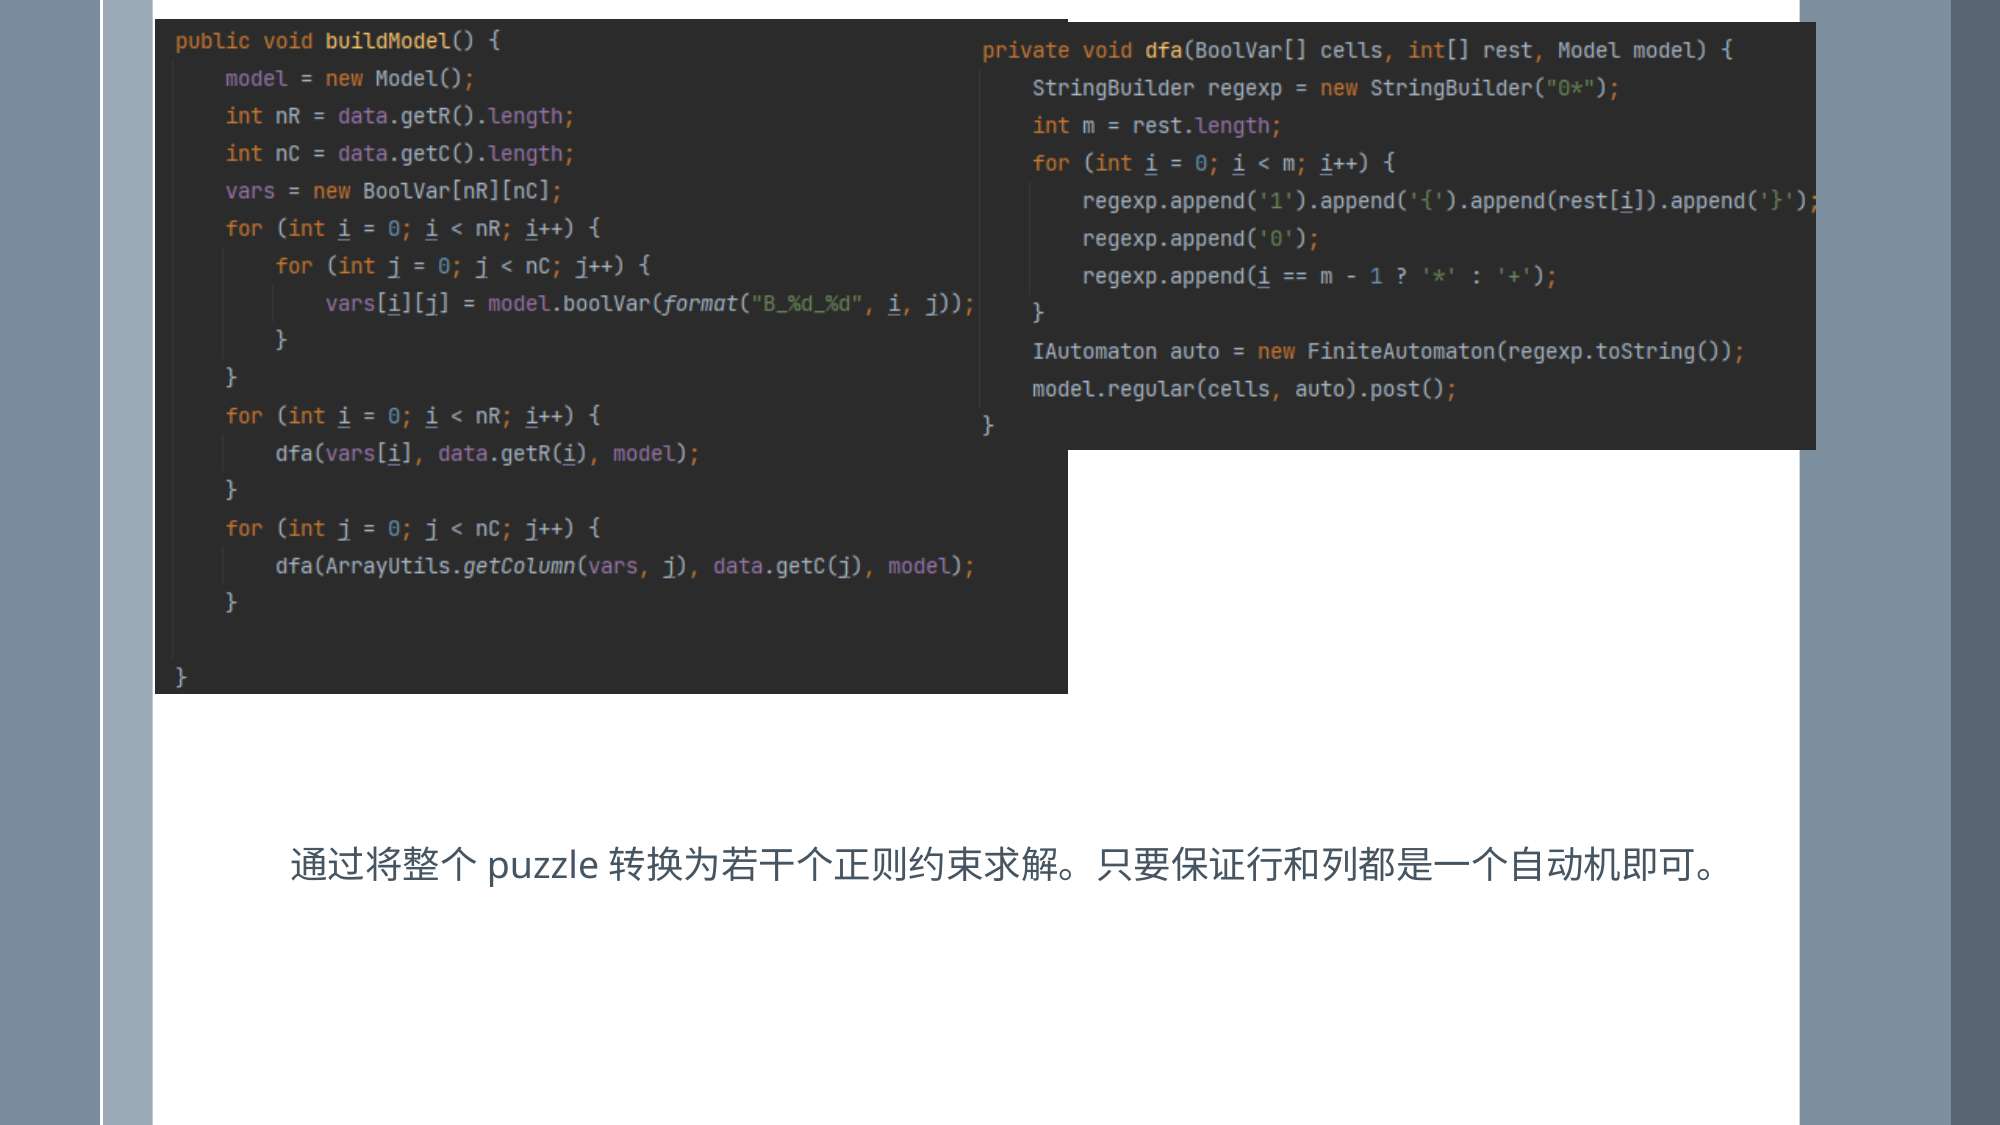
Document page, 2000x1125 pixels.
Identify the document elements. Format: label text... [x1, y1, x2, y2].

picture [155, 19, 1816, 695]
text_box 通过将整个puzzle转换为若干个正则约束求解。只要保证行和列都是一个自动机即可。 [275, 834, 1749, 894]
